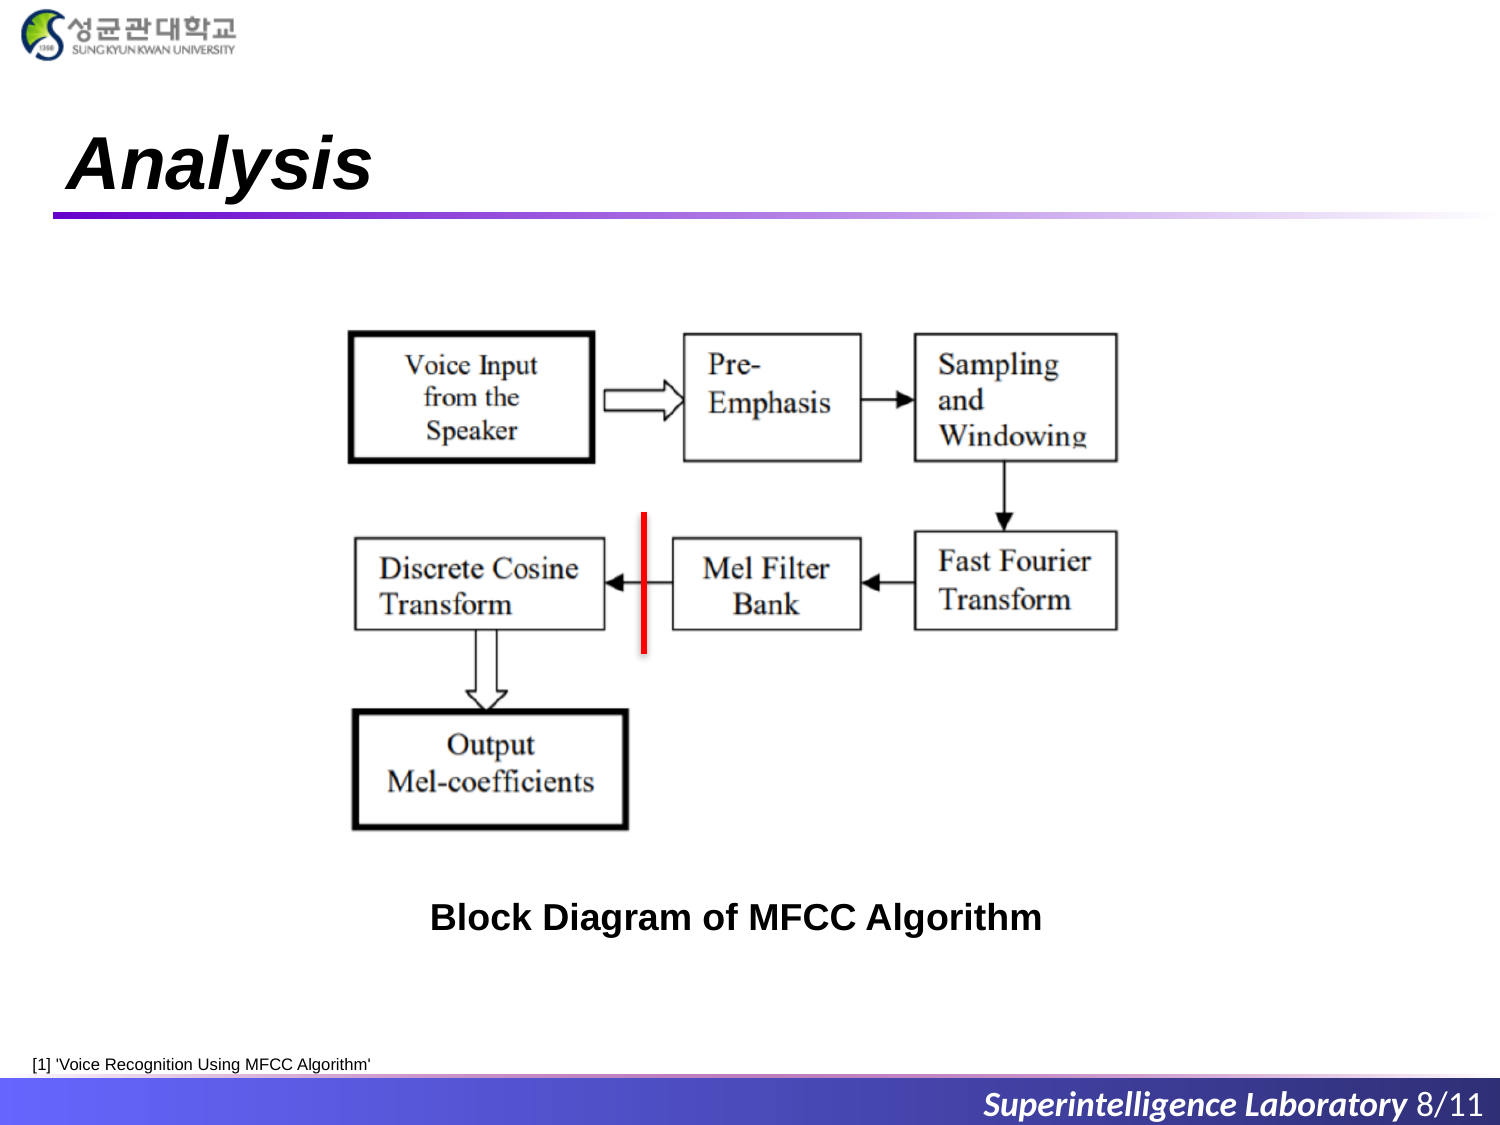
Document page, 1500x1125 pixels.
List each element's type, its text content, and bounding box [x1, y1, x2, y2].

title Analysis [50, 24, 1463, 213]
picture [0, 0, 254, 65]
text_box Block Diagram of MFCC Algorithm [360, 885, 1114, 946]
text_box [1] 'Voice Recognition Using MFCC Algorithm' [17, 1046, 408, 1082]
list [319, 321, 1154, 846]
